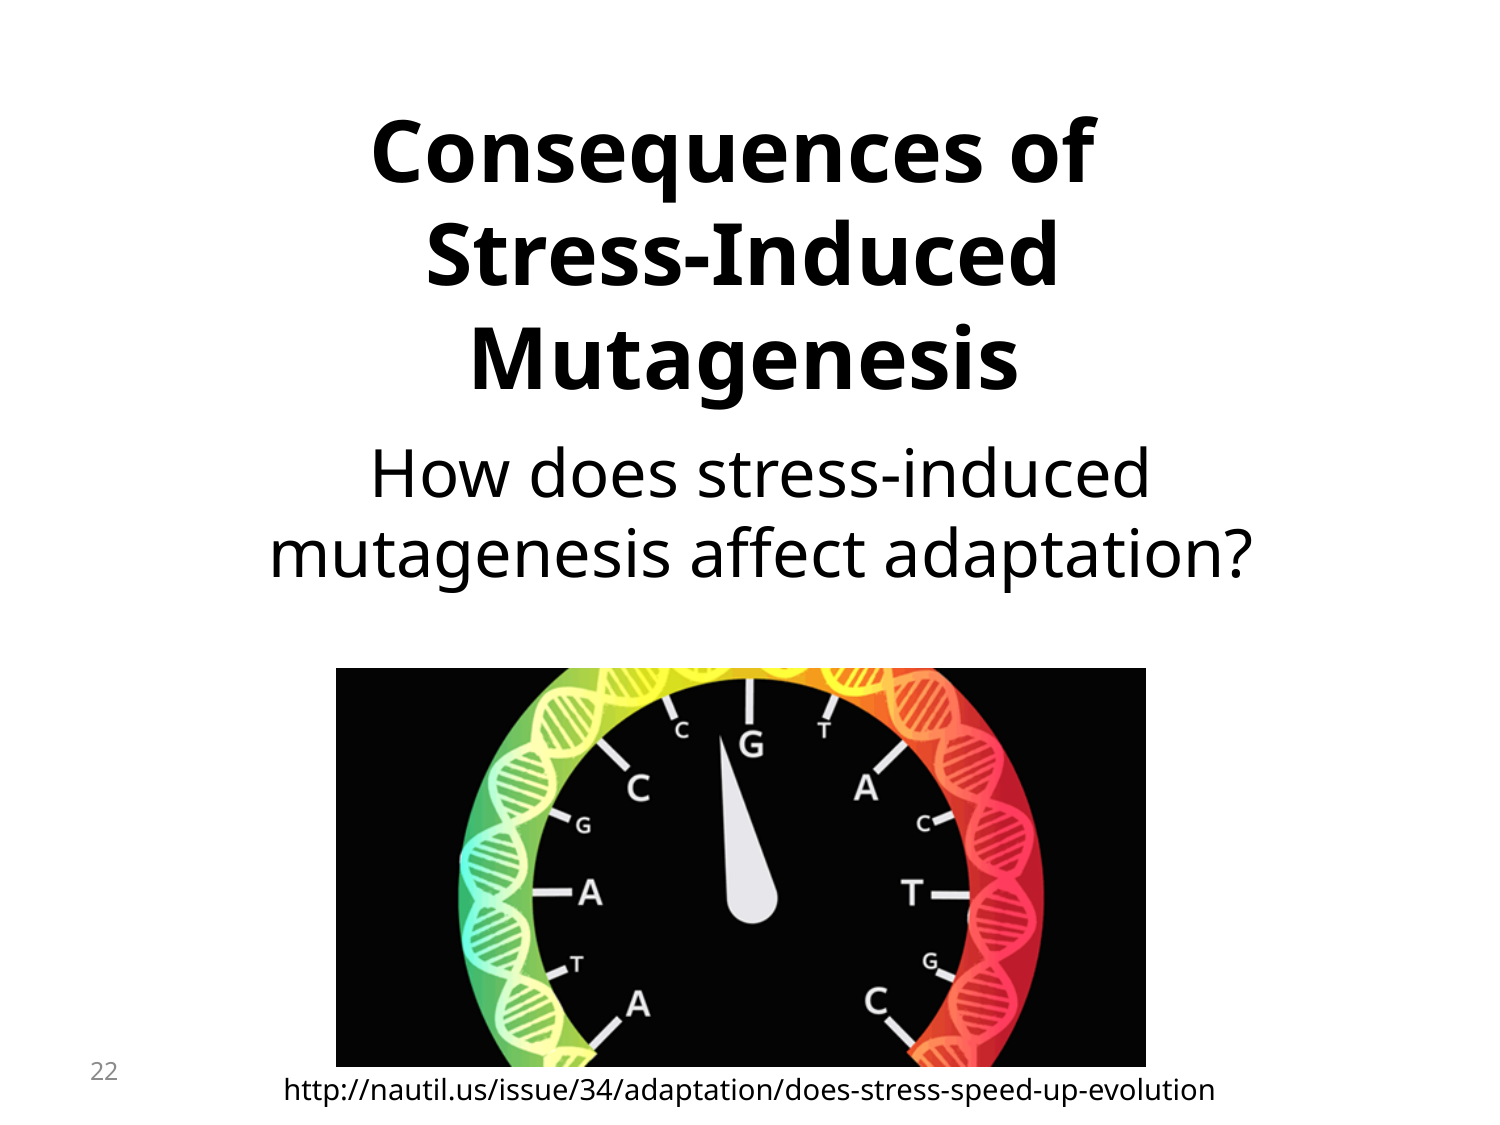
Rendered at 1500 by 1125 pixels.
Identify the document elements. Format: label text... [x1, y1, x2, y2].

slide_number 22 [75, 1042, 331, 1103]
title Consequences of Stress-Induced Mutagenesis [147, 86, 1341, 416]
text_box http://nautil.us/issue/34/adaptation/does-stress-speed-up-evolution [100, 1064, 1400, 1115]
list How does stress-induced mutagenesis affect adaptation? [171, 329, 1353, 1047]
picture [336, 668, 1146, 1067]
